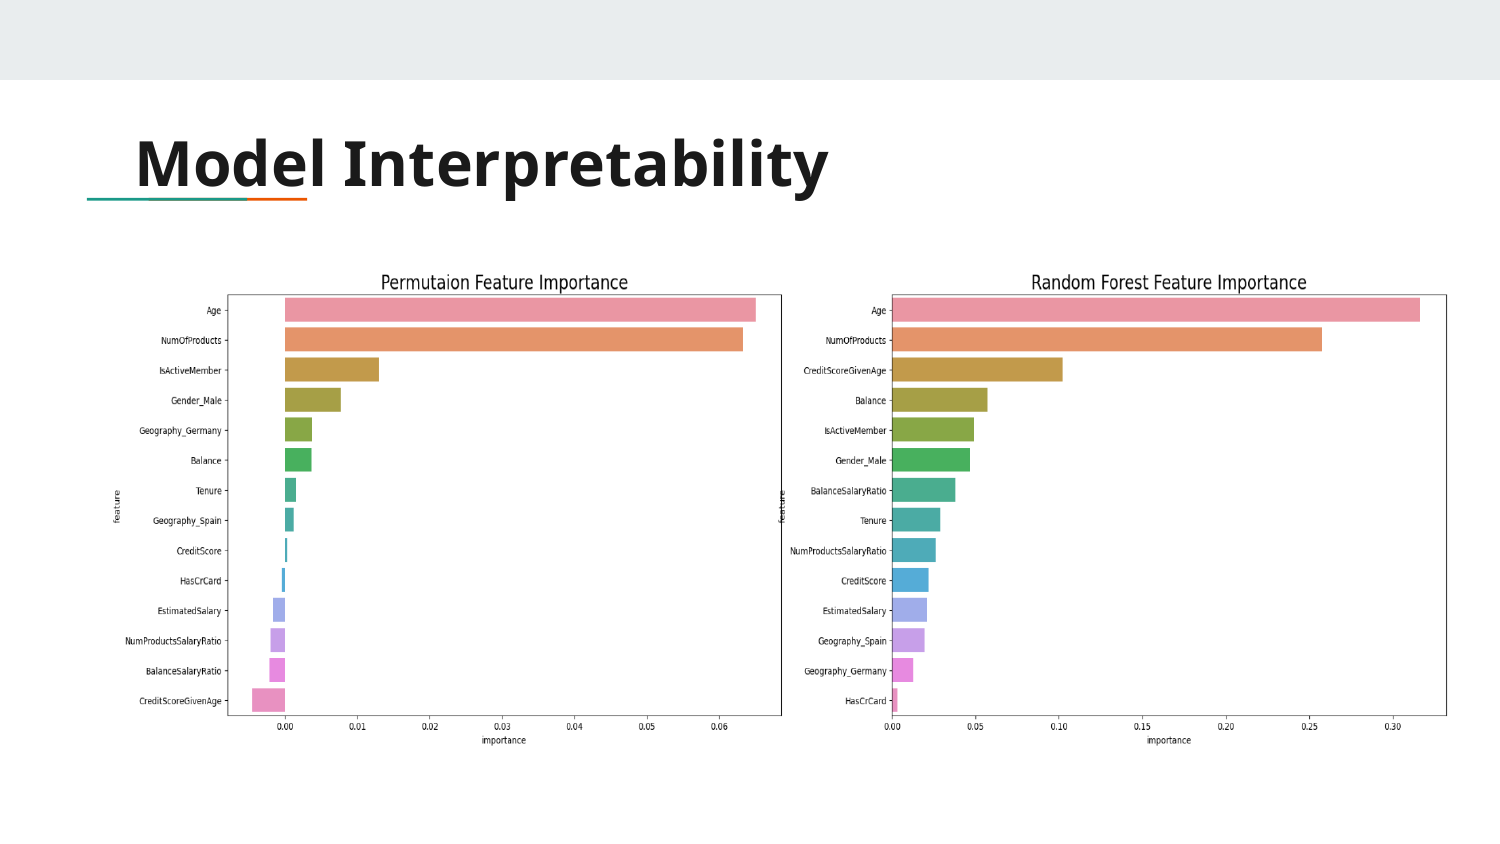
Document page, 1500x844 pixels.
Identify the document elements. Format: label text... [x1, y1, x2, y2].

picture [108, 267, 1451, 751]
title Model Interpretability [119, 109, 1381, 198]
